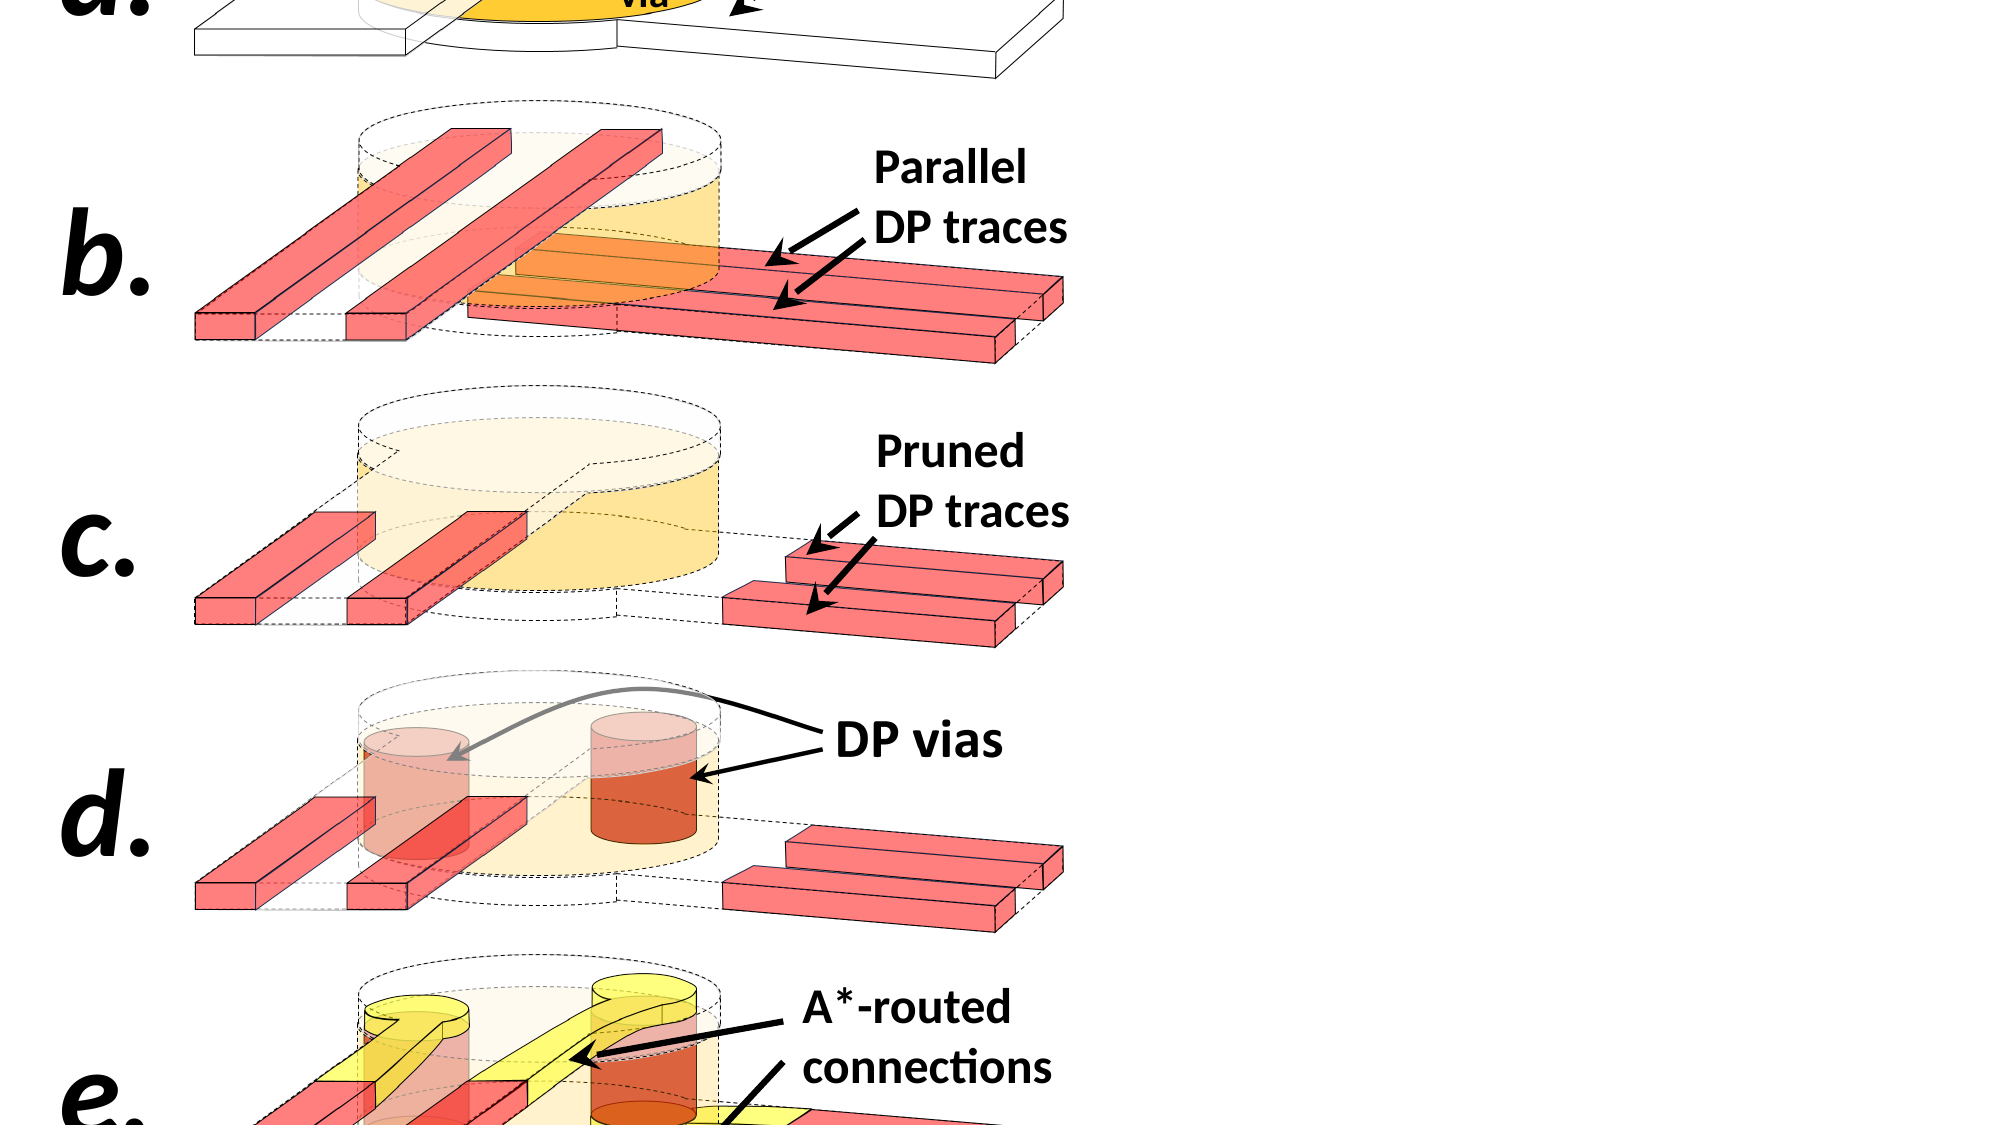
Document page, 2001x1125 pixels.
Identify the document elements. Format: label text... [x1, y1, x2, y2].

picture [193, 669, 1064, 934]
text_box c. [59, 450, 145, 601]
text_box e. [59, 1011, 155, 1125]
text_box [729, 0, 821, 17]
text_box b. [59, 170, 160, 321]
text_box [568, 1021, 784, 1060]
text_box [806, 513, 859, 555]
picture [193, 384, 1064, 649]
picture [193, 99, 1064, 365]
picture [193, 0, 1064, 80]
text_box Parallel DP traces [1064, 133, 1069, 254]
text_box d. [59, 731, 160, 882]
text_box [806, 537, 876, 615]
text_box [772, 239, 865, 311]
text_box Pruned DP traces [1064, 417, 1071, 538]
picture [193, 953, 1064, 1125]
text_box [764, 210, 859, 267]
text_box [693, 1061, 784, 1125]
text_box a. [59, 0, 160, 41]
